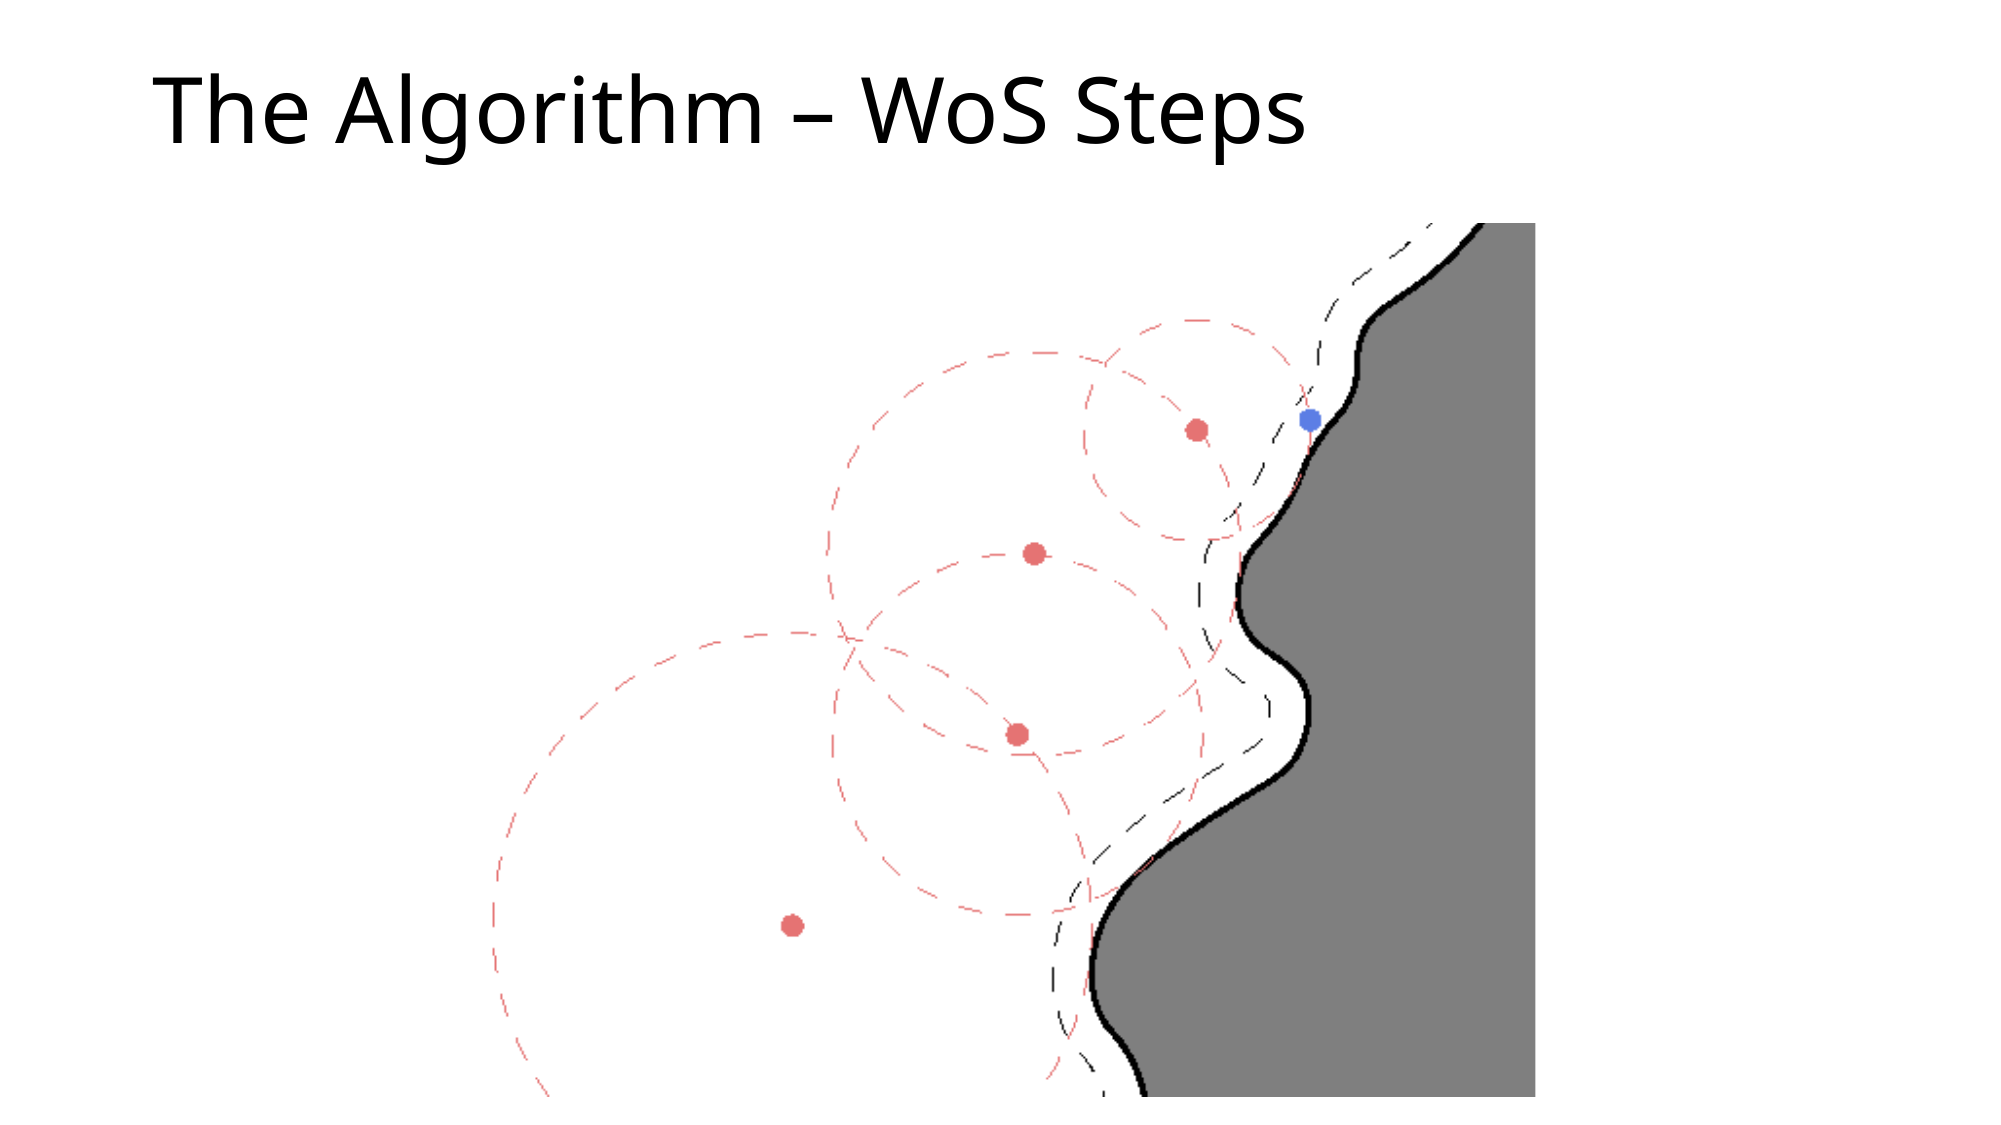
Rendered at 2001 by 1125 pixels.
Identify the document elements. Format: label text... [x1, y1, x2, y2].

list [419, 223, 1536, 1097]
title The Algorithm – WoS Steps [137, 4, 1863, 223]
